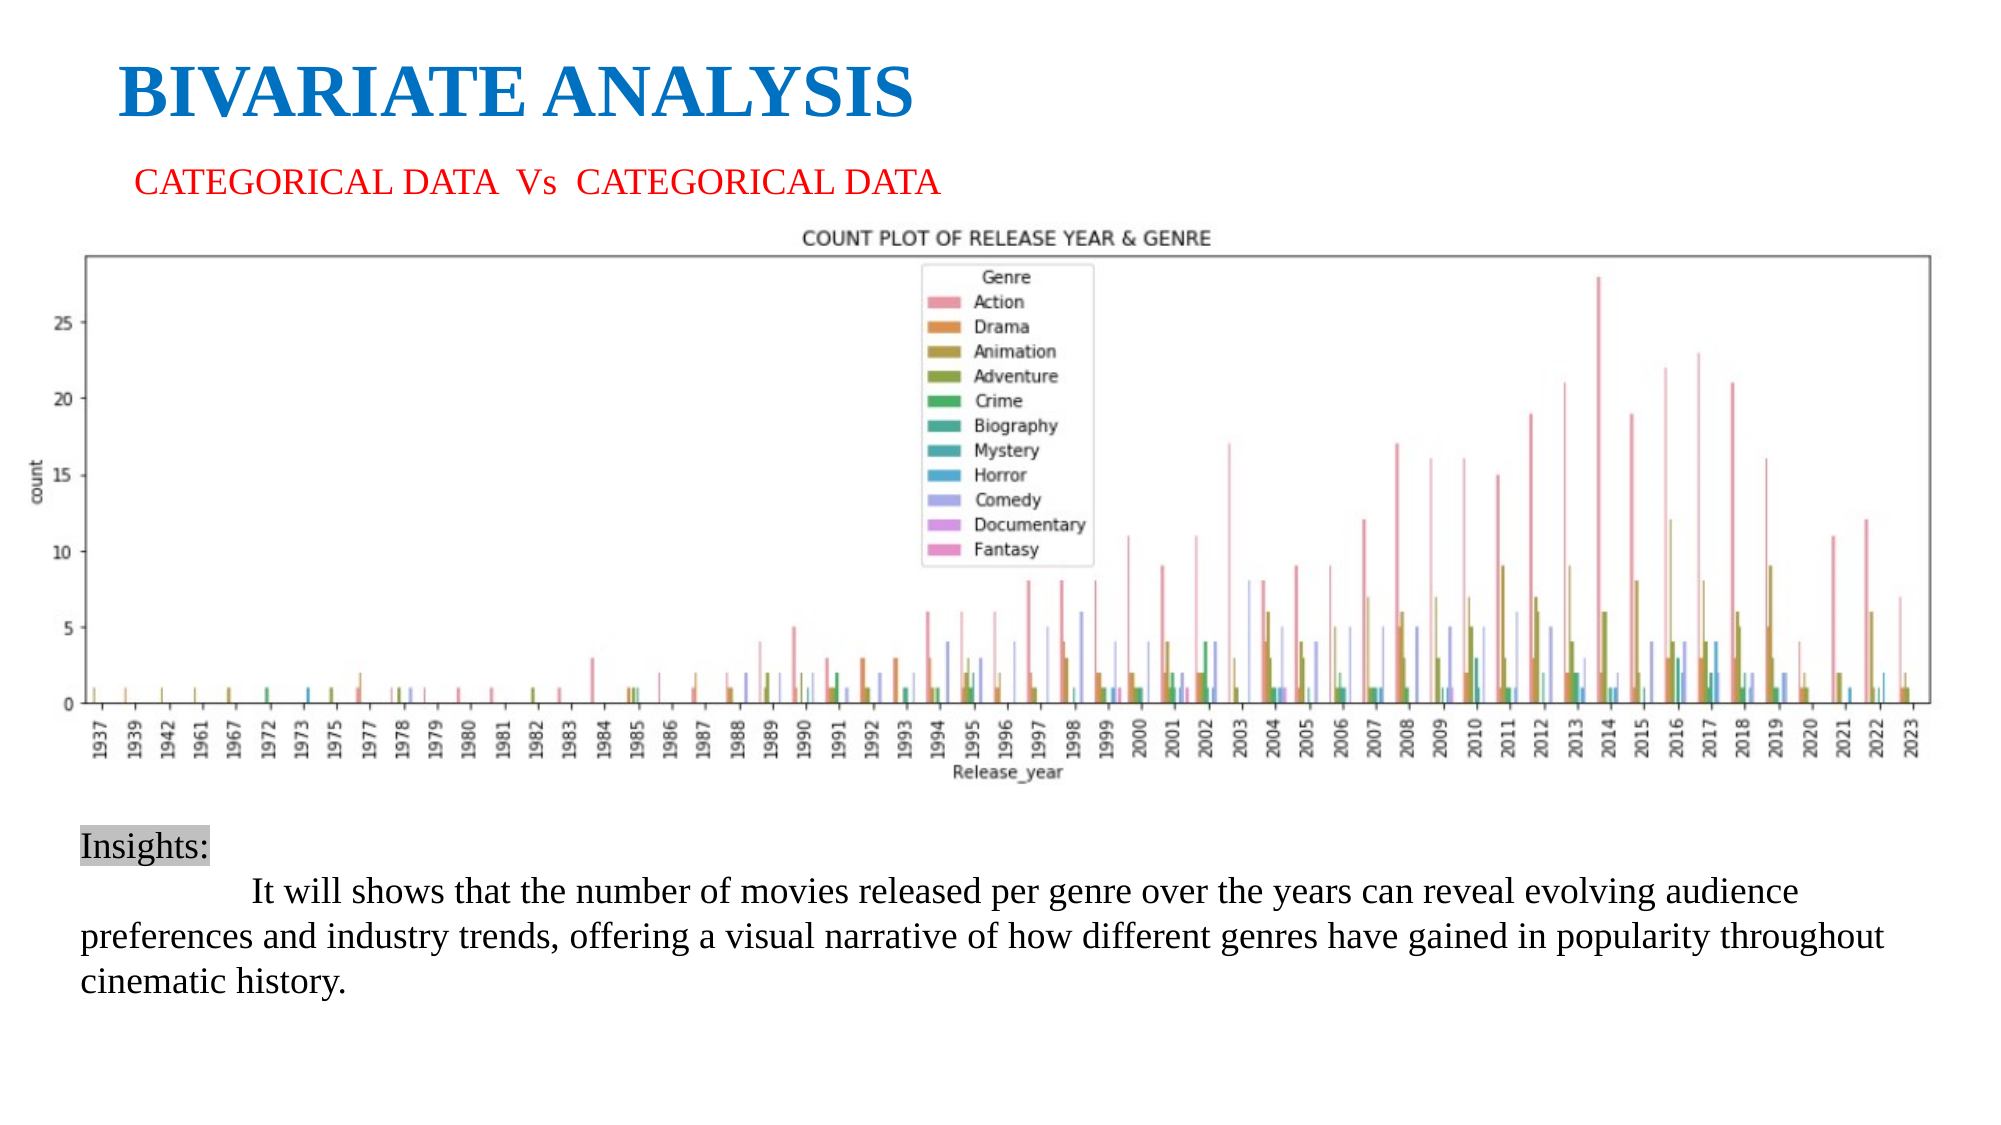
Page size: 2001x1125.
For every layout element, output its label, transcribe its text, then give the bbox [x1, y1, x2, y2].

title BIVARIATE ANALYSIS [103, 35, 1044, 150]
text_box Insights: It will shows that the number of movies released per genre over the years can reveal evolving audience preferences and industry trends, offering a visual narrative of how different genres have gained in popularity throughout cinematic history. [65, 813, 1966, 1009]
text_box CATEGORICAL DATA Vs CATEGORICAL DATA [119, 149, 1044, 210]
picture [16, 210, 1952, 795]
